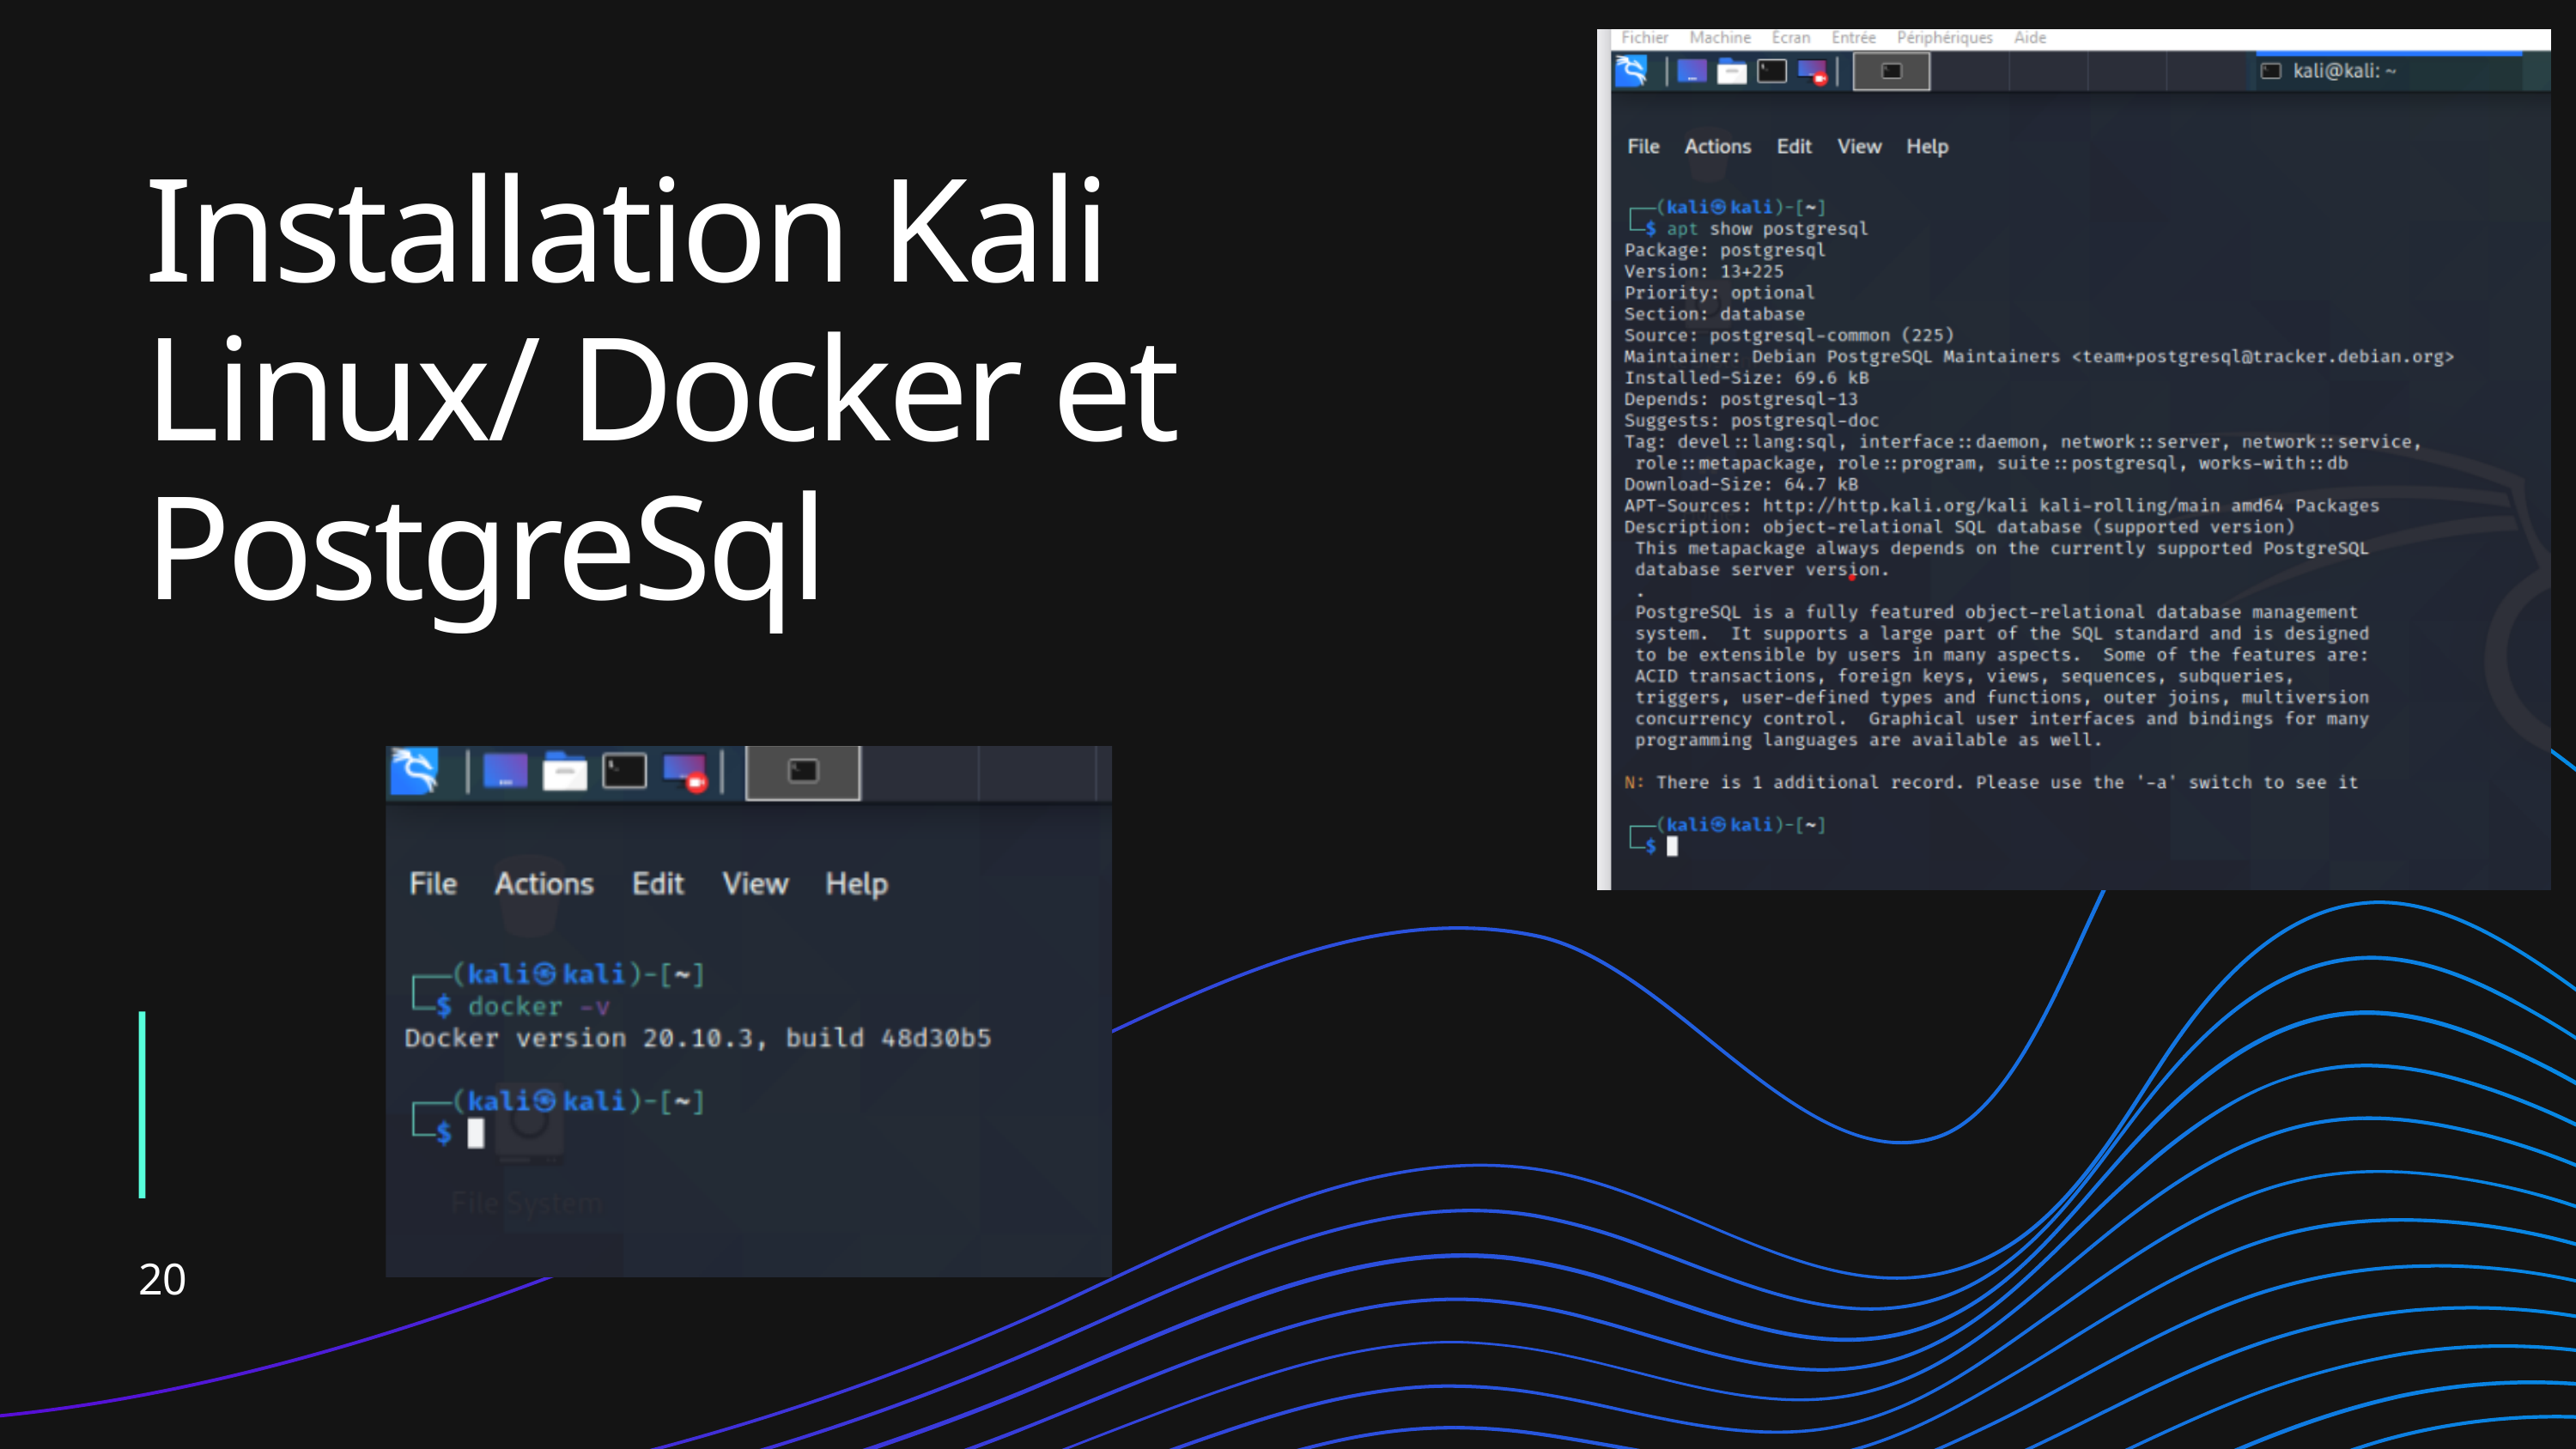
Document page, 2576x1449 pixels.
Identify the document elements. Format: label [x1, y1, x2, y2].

text_box [138, 1011, 226, 1306]
text_box [144, 144, 1354, 730]
picture [0, 29, 2576, 1449]
